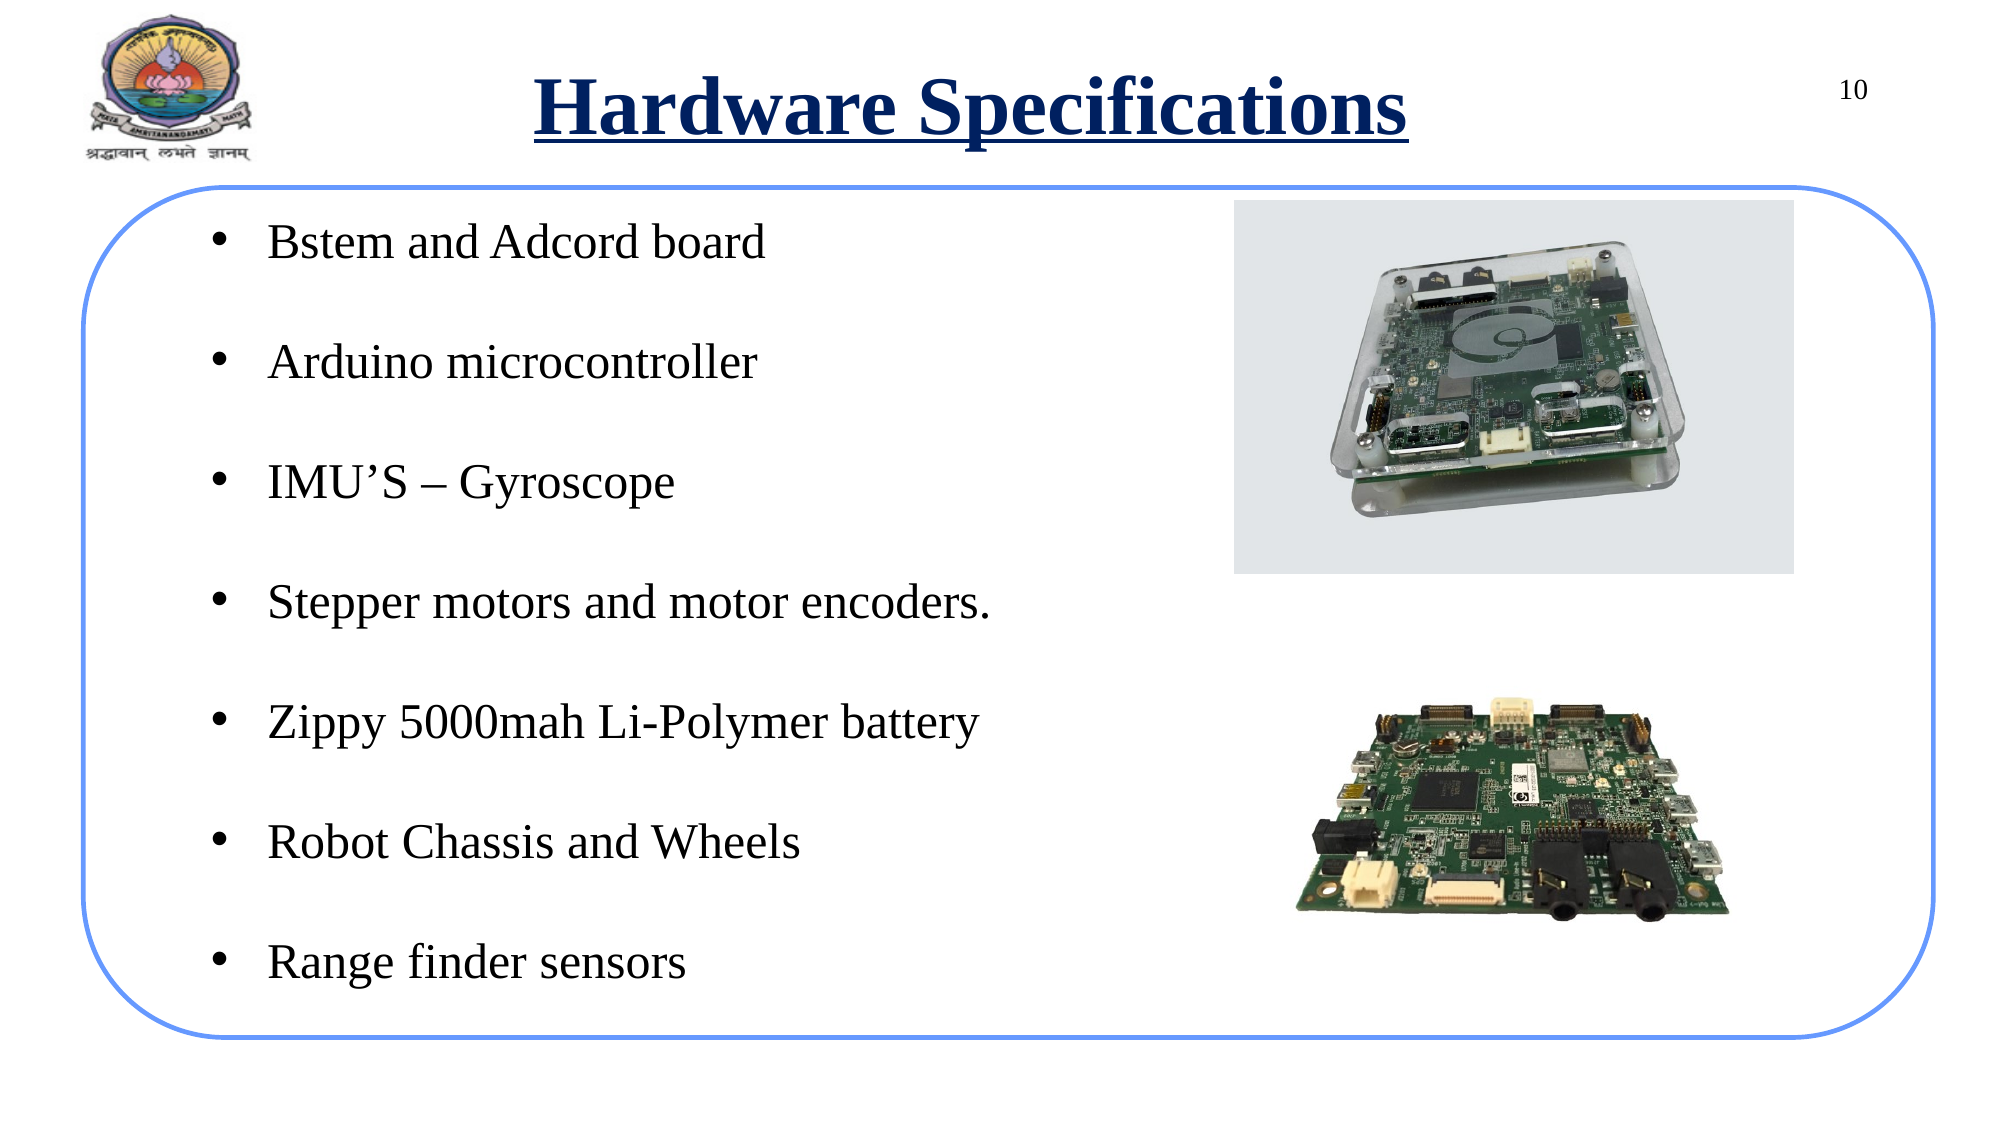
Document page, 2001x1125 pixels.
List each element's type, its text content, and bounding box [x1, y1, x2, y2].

slide_number 10 [1576, 62, 1884, 141]
picture [83, 12, 257, 163]
text_box Bstem and Adcord board Arduino microcontroller IMU’S – Gyroscope Stepper motors and motor encoders. Zippy 5000mah Li-Polymer battery Robot Chassis and Wheels Range finder sensors [196, 200, 1794, 996]
picture [1233, 200, 1795, 574]
text_box Hardware Specifications [367, 43, 1576, 159]
picture [1233, 601, 1787, 1018]
